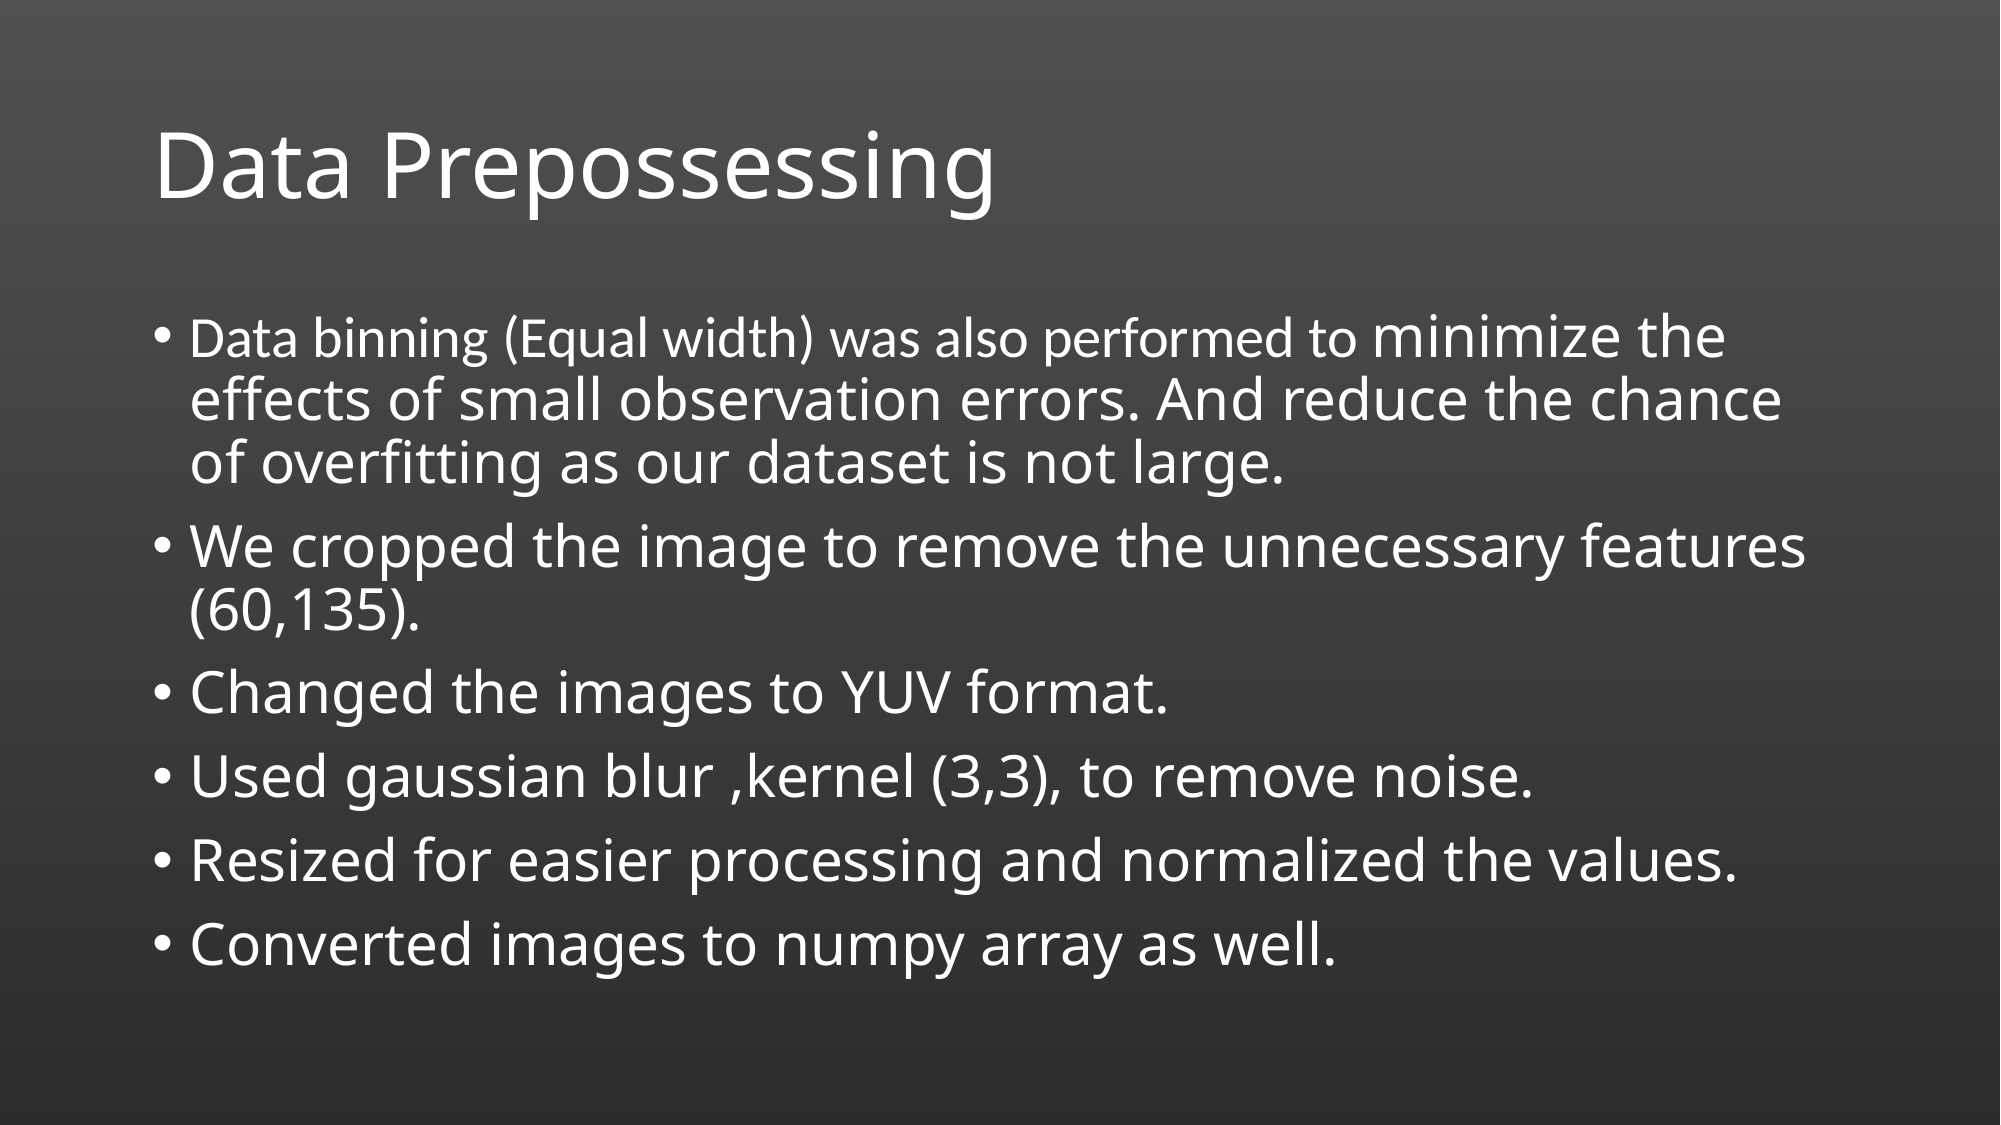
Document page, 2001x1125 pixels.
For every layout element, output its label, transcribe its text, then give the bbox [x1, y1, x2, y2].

list Data binning (Equal width) was also performed to minimize the effects of small observation errors. And reduce the chance of overfitting as our dataset is not large. We cropped the image to remove the unnecessary features (60,135). Changed the images to YUV format. Used gaussian blur ,kernel (3,3), to remove noise. Resized for easier processing and normalized the values. Converted images to numpy array as well. [137, 299, 1863, 1014]
title Data Prepossessing [137, 59, 1863, 278]
